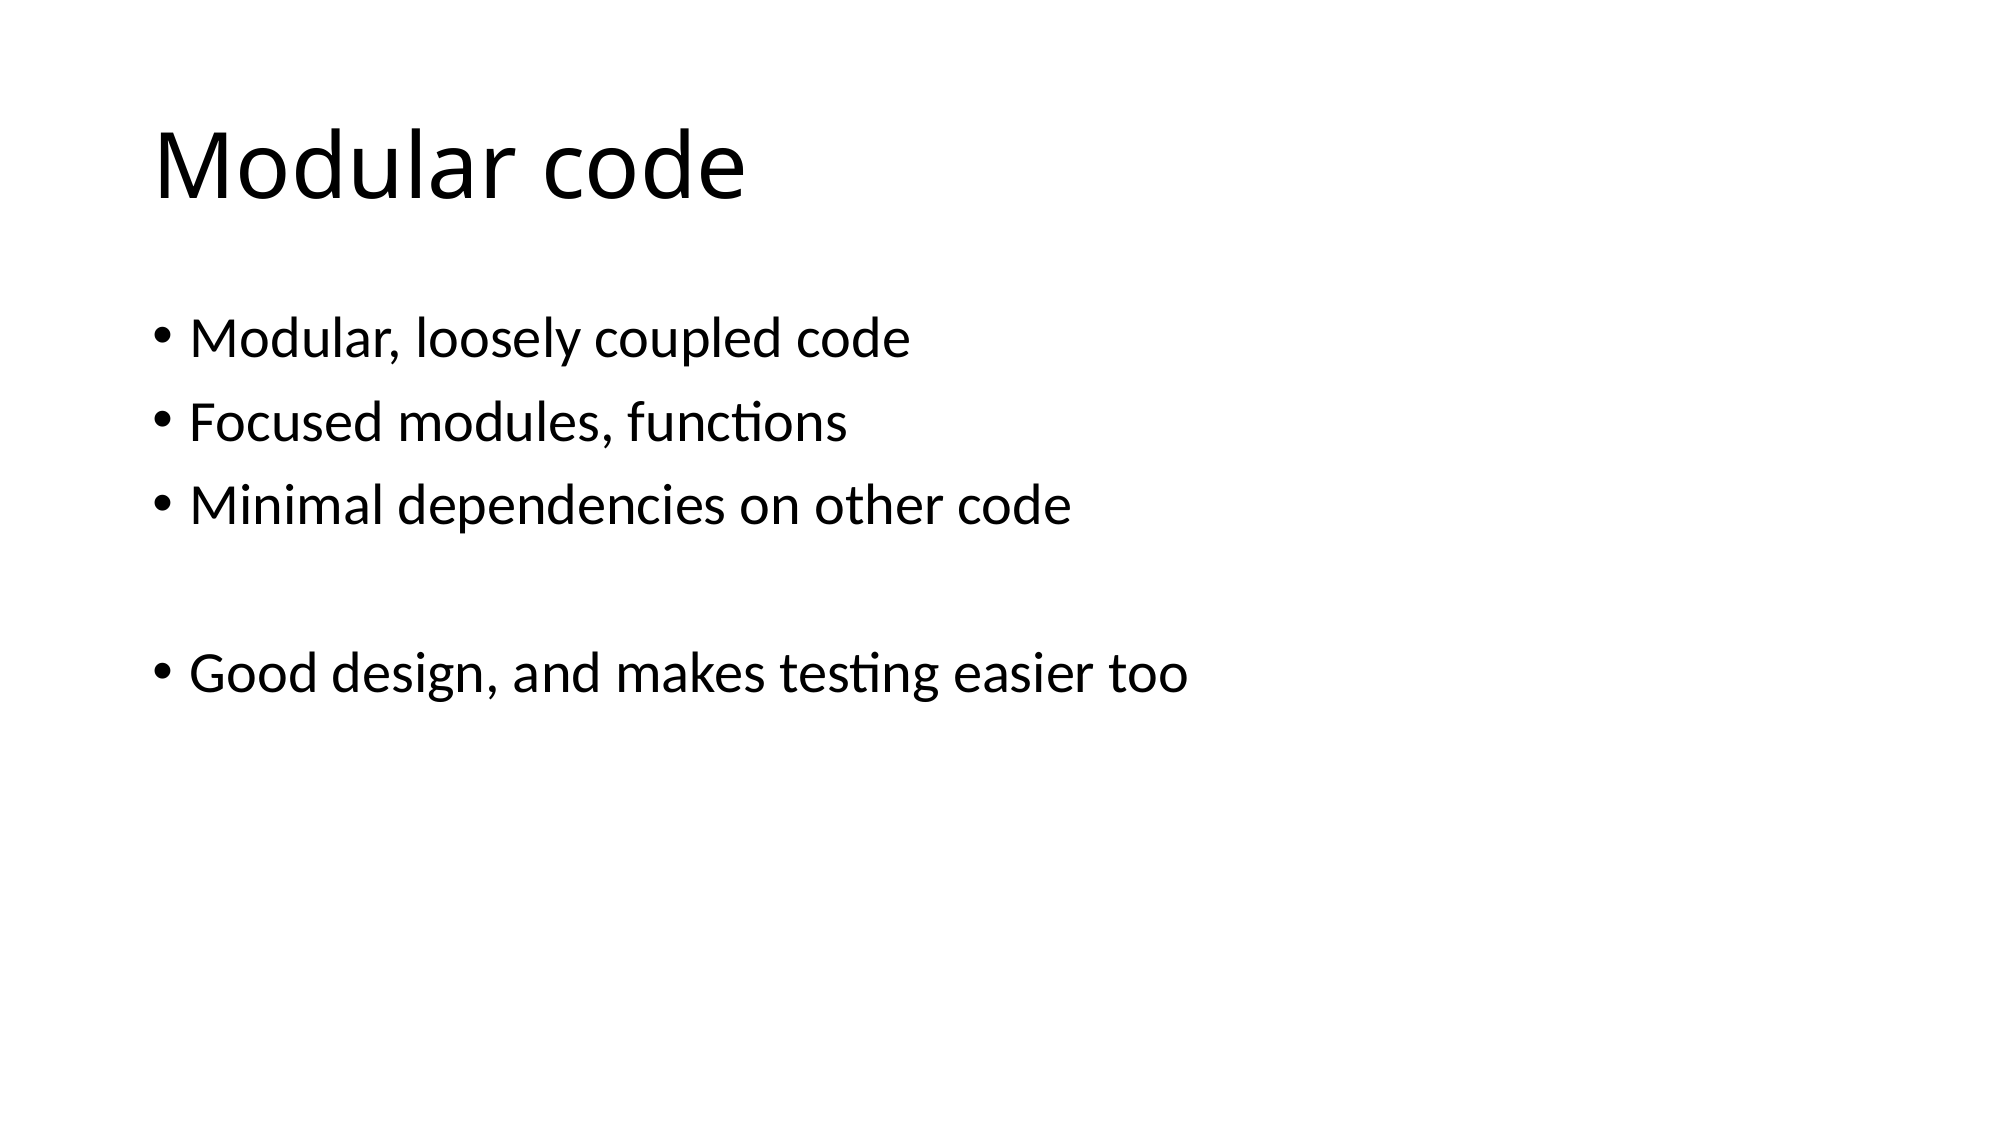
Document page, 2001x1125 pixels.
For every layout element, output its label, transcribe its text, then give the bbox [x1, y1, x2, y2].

list Modular, loosely coupled code Focused modules, functions Minimal dependencies on other code Good design, and makes testing easier too [137, 299, 1863, 1014]
title Modular code [137, 59, 1863, 278]
